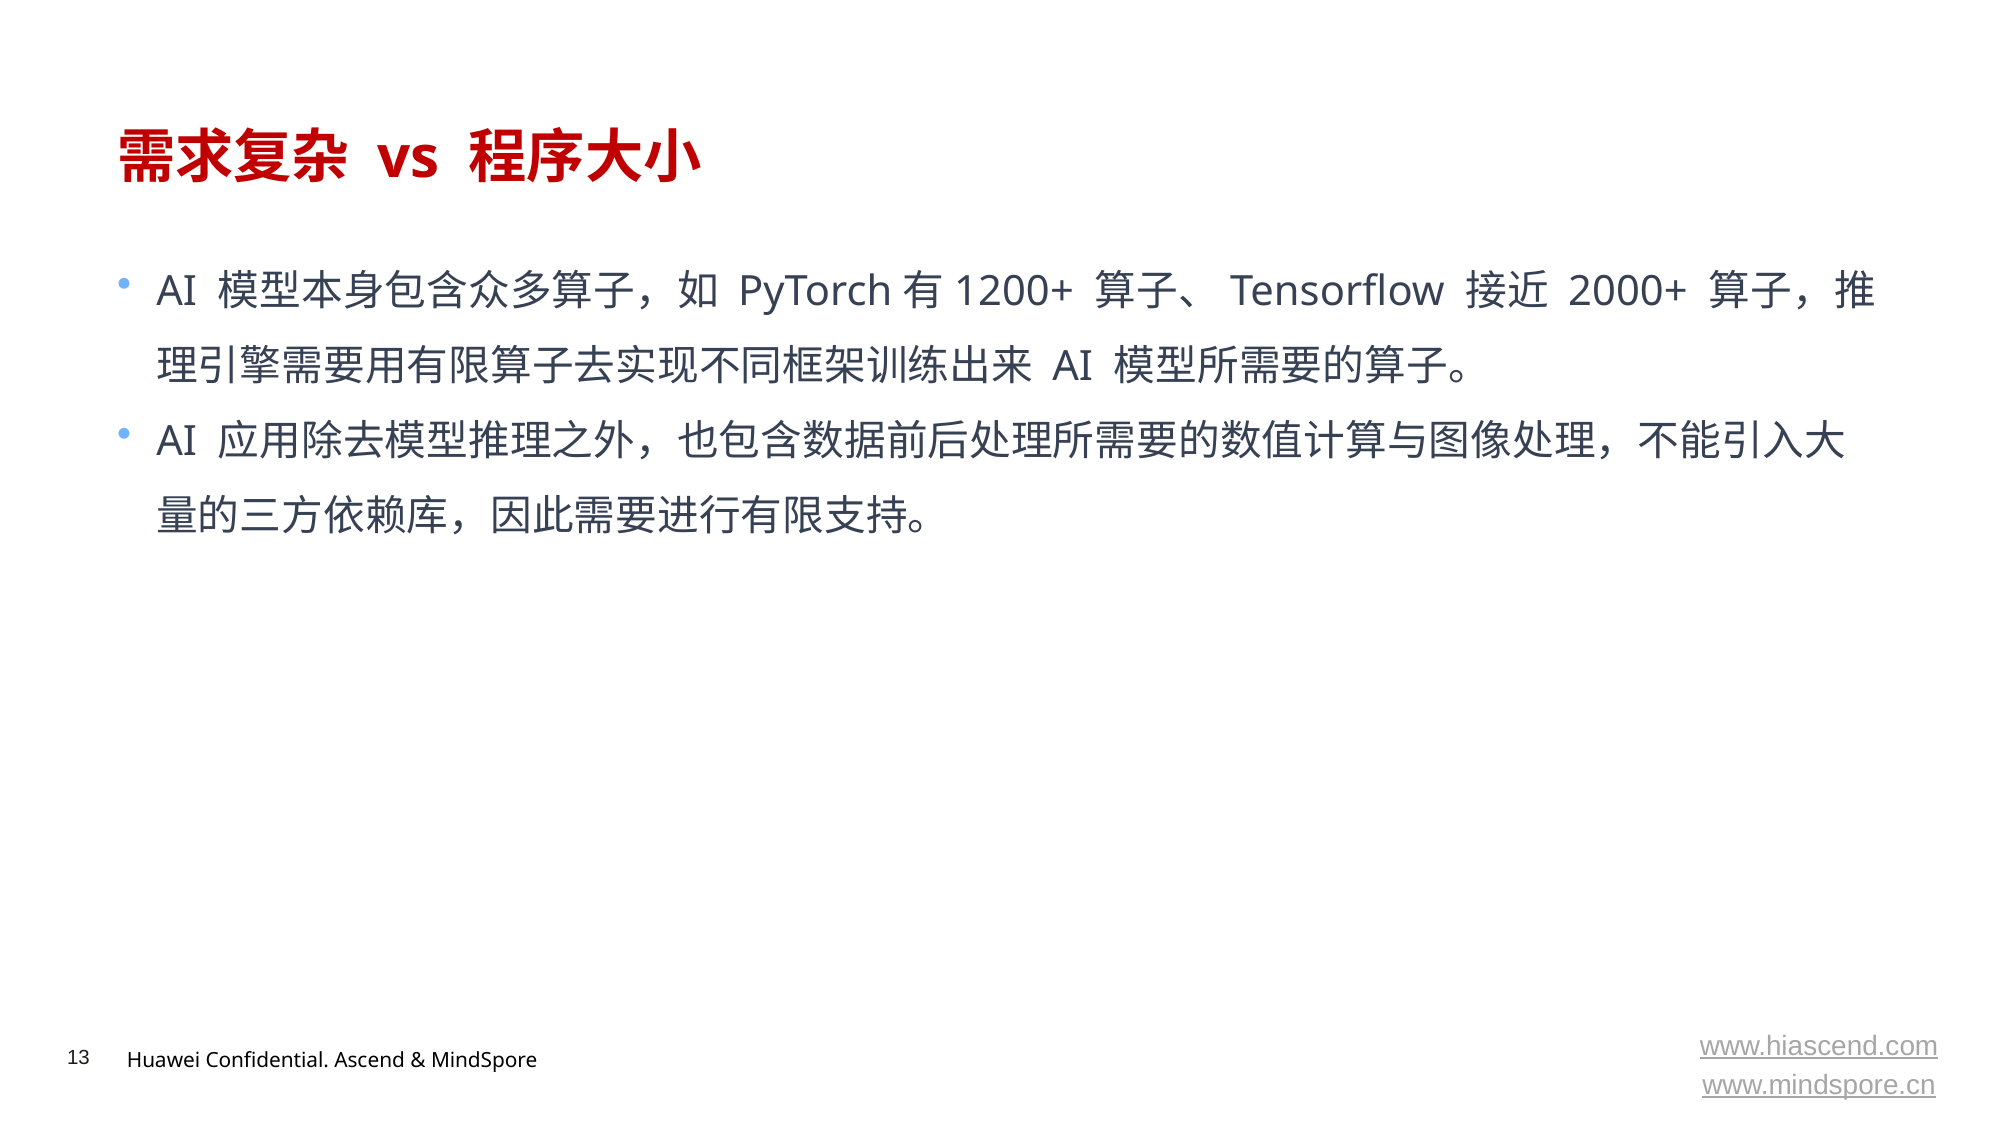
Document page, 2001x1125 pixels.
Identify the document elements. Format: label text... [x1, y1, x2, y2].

title 需求复杂 vs 程序大小 [102, 111, 1901, 209]
list AI 模型本身包含众多算子，如 PyTorch有1200+ 算子、Tensorflow 接近 2000+ 算子，推理引擎需要用有限算子去实现不同框架训练出来 AI 模型所需要的算子。 AI 应用除去模型推理之外，也包含数据前后处理所需要的数值计算与图像处理，不能引入大量的三方依赖库，因此需要进行有限支持。 [102, 231, 1901, 988]
